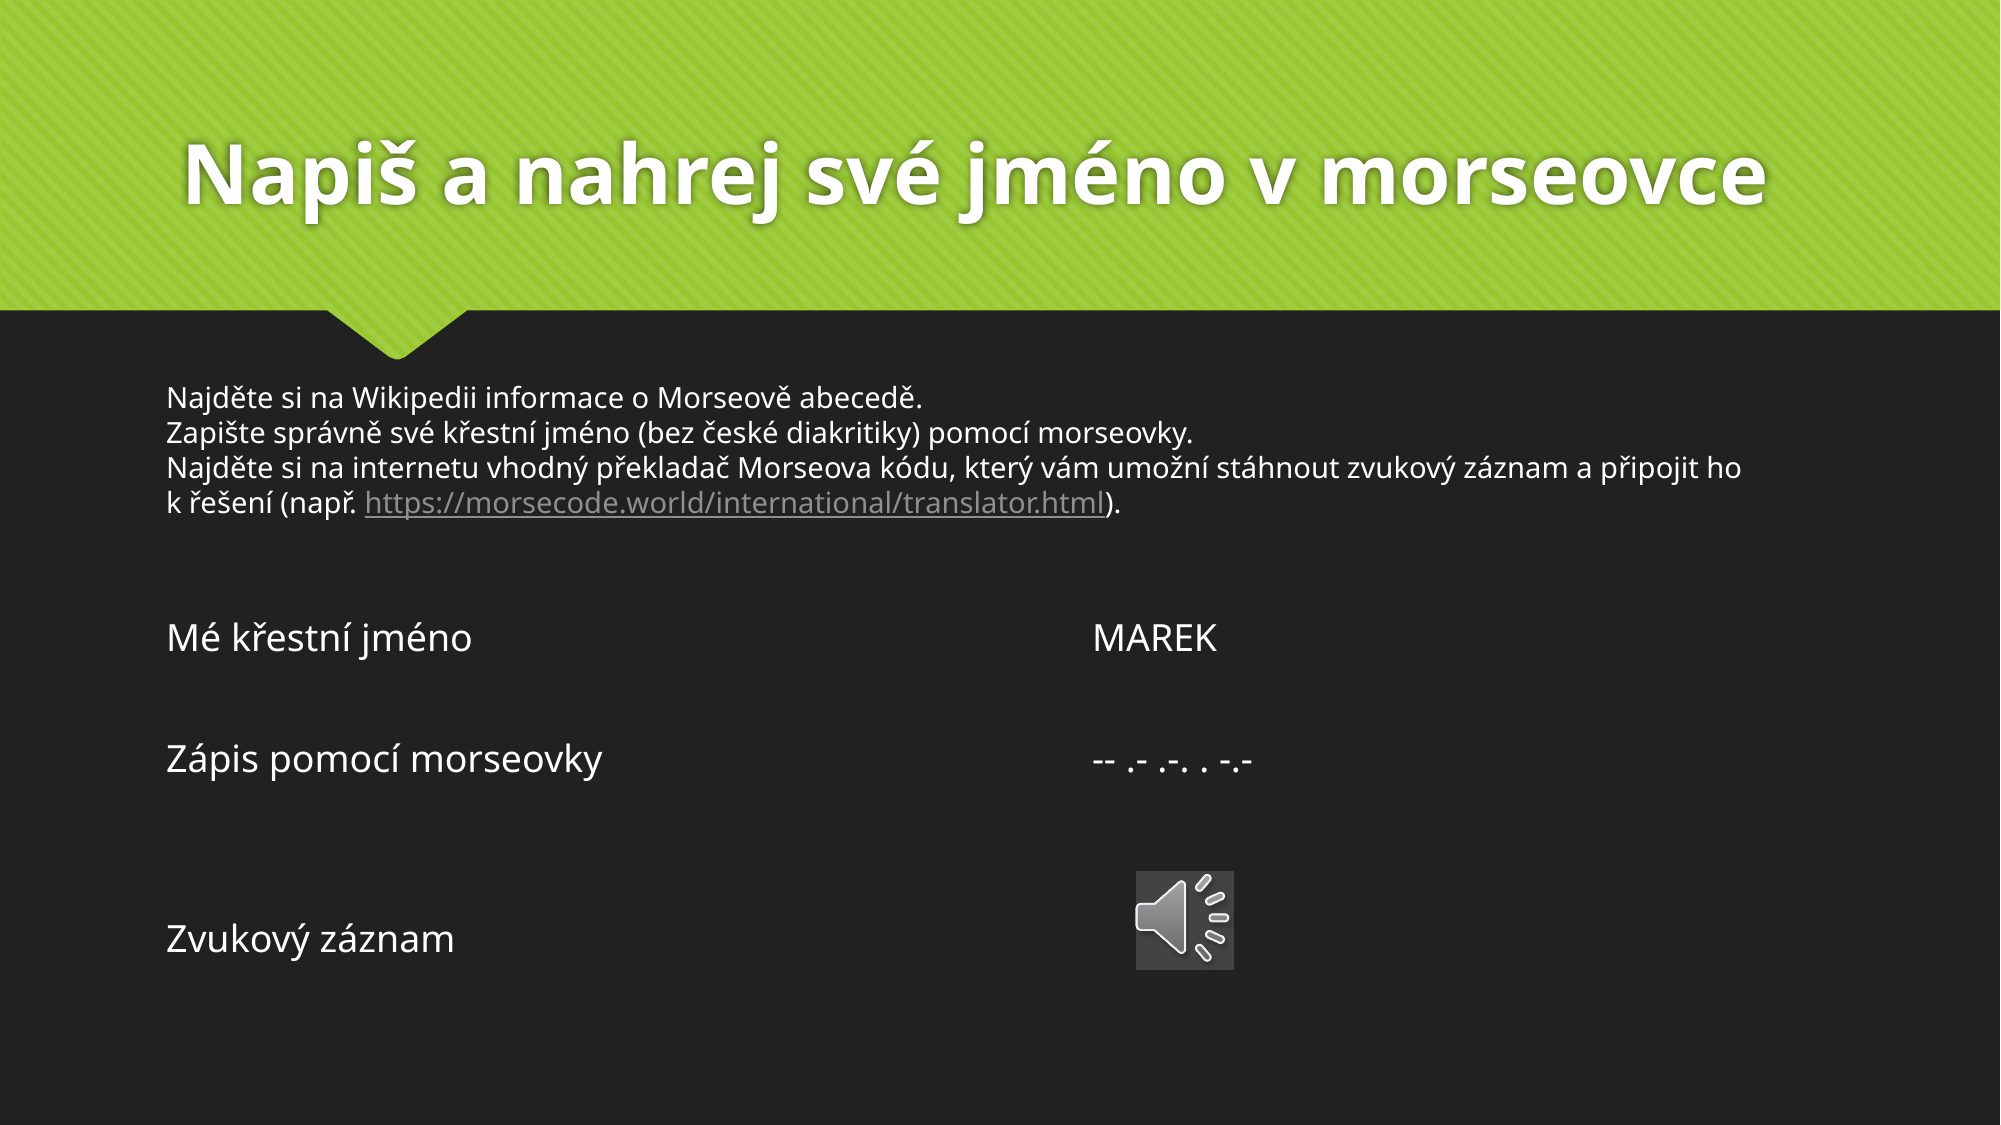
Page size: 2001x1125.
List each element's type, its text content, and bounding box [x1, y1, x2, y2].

text_box Zvukový záznam [151, 907, 719, 968]
text_box MAREK [1077, 606, 1899, 667]
picture [1134, 870, 1236, 971]
text_box -- .- .-. . -.- [1077, 727, 1293, 787]
text_box Najděte si na Wikipedii informace o Morseově abecedě. Zapište správně své křestní jméno (bez české diakritiky) pomocí morseovky. Najděte si na internetu vhodný překladač Morseova kódu, který vám umožní stáhnout zvukový záznam a připojit ho k řešení (např. https://morsecode.world/international/translator.html). [151, 372, 1852, 532]
text_box Zápis pomocí morseovky [151, 727, 719, 787]
text_box Mé křestní jméno [151, 606, 618, 667]
title Napiš a nahrej své jméno v morseovce [38, 69, 1936, 229]
